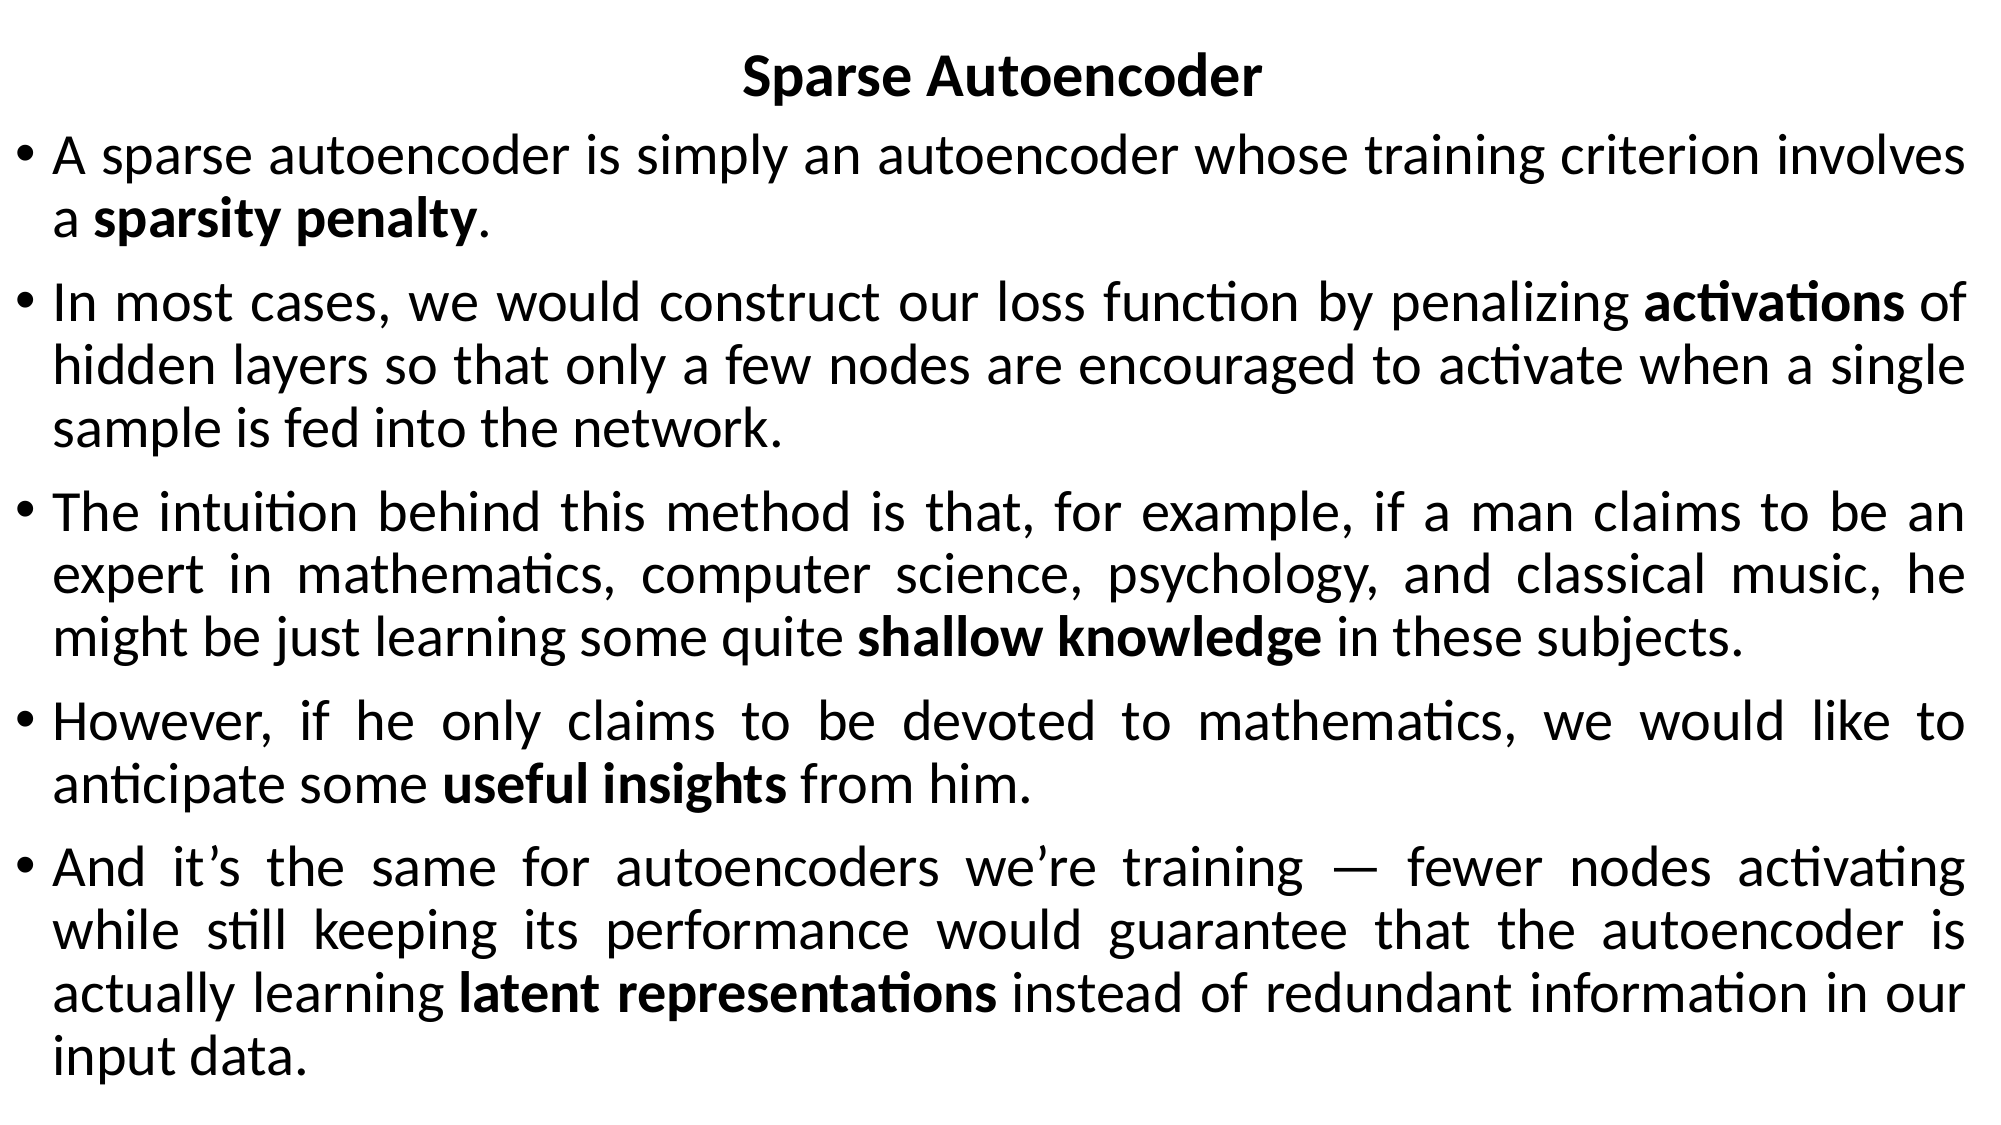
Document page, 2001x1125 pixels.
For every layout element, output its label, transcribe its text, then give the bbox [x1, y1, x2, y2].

title Sparse Autoencoder [140, 34, 1866, 117]
list A sparse autoencoder is simply an autoencoder whose training criterion involves a sparsity penalty. In most cases, we would construct our loss function by penalizing activations of hidden layers so that only a few nodes are encouraged to activate when a single sample is fed into the network. The intuition behind this method is that, for example, if a man claims to be an expert in mathematics, computer science, psychology, and classical music, he might be just learning some quite shallow knowledge in these subjects. However, if he only claims to be devoted to mathematics, we would like to anticipate some useful insights from him. And it’s the same for autoencoders we’re training — fewer nodes activating while still keeping its performance would guarantee that the autoencoder is actually learning latent representations instead of redundant information in our input data. [0, 117, 1983, 1097]
